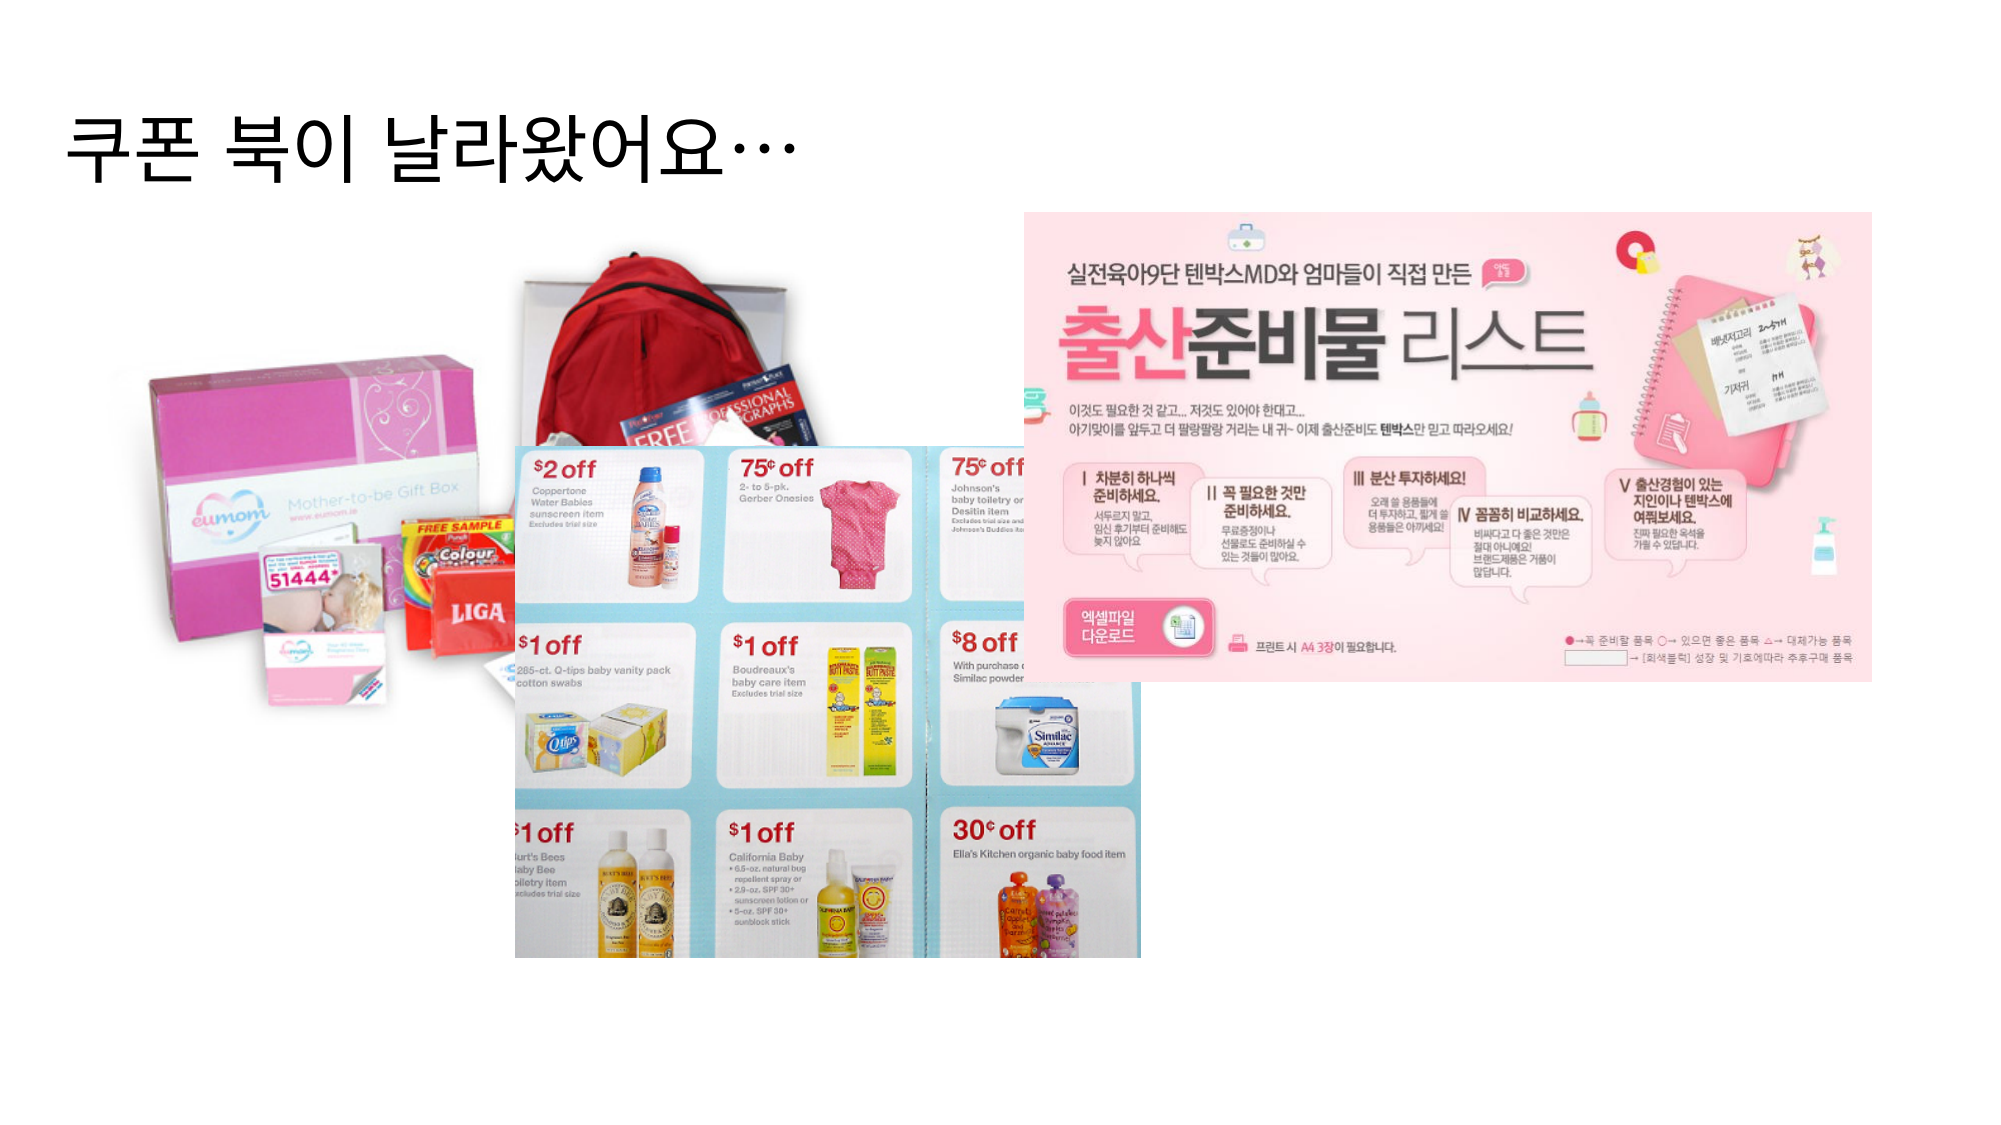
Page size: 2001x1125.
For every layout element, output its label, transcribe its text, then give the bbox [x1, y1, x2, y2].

text_box 쿠폰 북이 날라왔어요… [49, 95, 817, 201]
picture [106, 212, 1872, 958]
